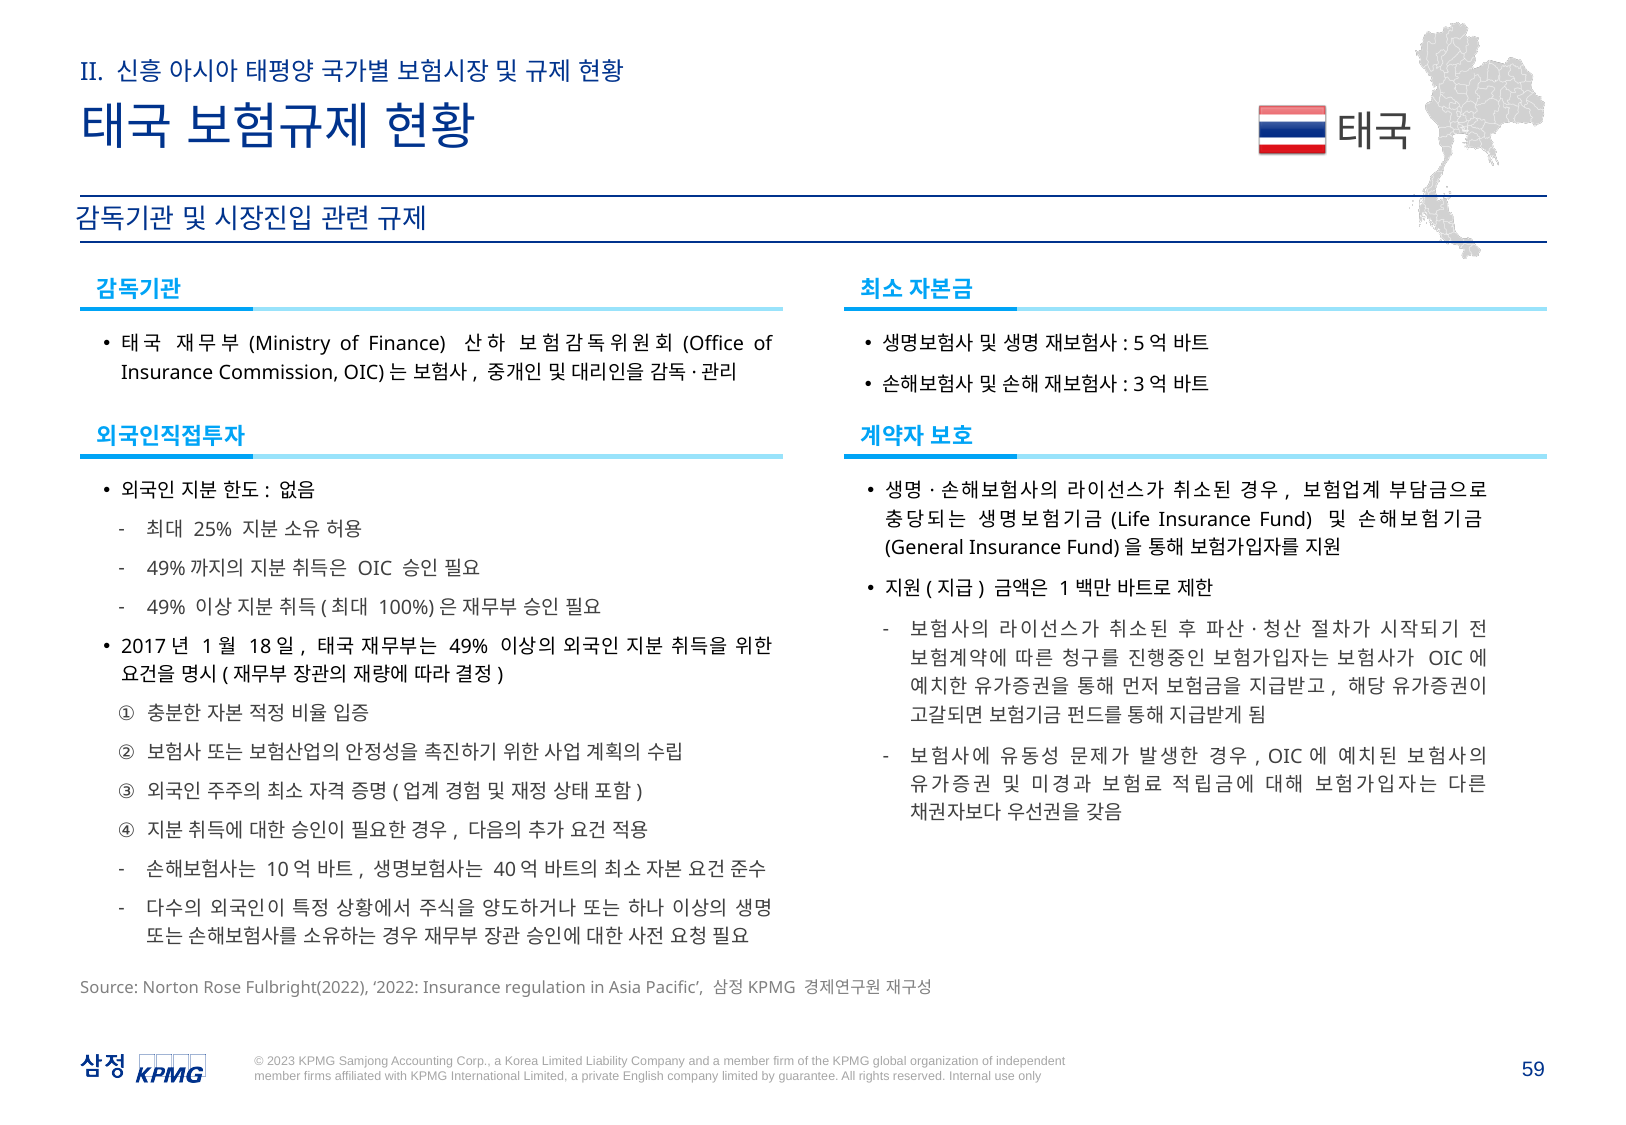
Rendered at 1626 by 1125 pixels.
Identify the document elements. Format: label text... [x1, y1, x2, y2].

text_box 최소 자본금 [846, 267, 1014, 307]
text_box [843, 414, 1548, 833]
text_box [79, 414, 784, 958]
list II. 신흥 아시아 태평양 국가별 보험시장 및 규제 현황 [80, 54, 1253, 85]
text_box 태국 재무부(Ministry of Finance) 산하 보험감독위원회(Office of Insurance Commission, OIC)는 보험사, 중개인 및 대리인을 감독·관리 [97, 316, 779, 390]
text_box 생명보험사 및 생명 재보험사: 5억 바트 손해보험사 및 손해 재보험사: 3억 바트 [859, 317, 1540, 402]
list 태국 보험규제 현황 [80, 101, 1253, 155]
picture [80, 1054, 206, 1083]
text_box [79, 196, 1547, 242]
text_box Source: Norton Rose Fulbright(2022), ‘2022: Insurance regulation in Asia Pacific’, 삼정KPMG 경제연구원 재구성 [80, 964, 1545, 997]
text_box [1258, 21, 1579, 260]
text_box 감독기관 [82, 267, 250, 307]
